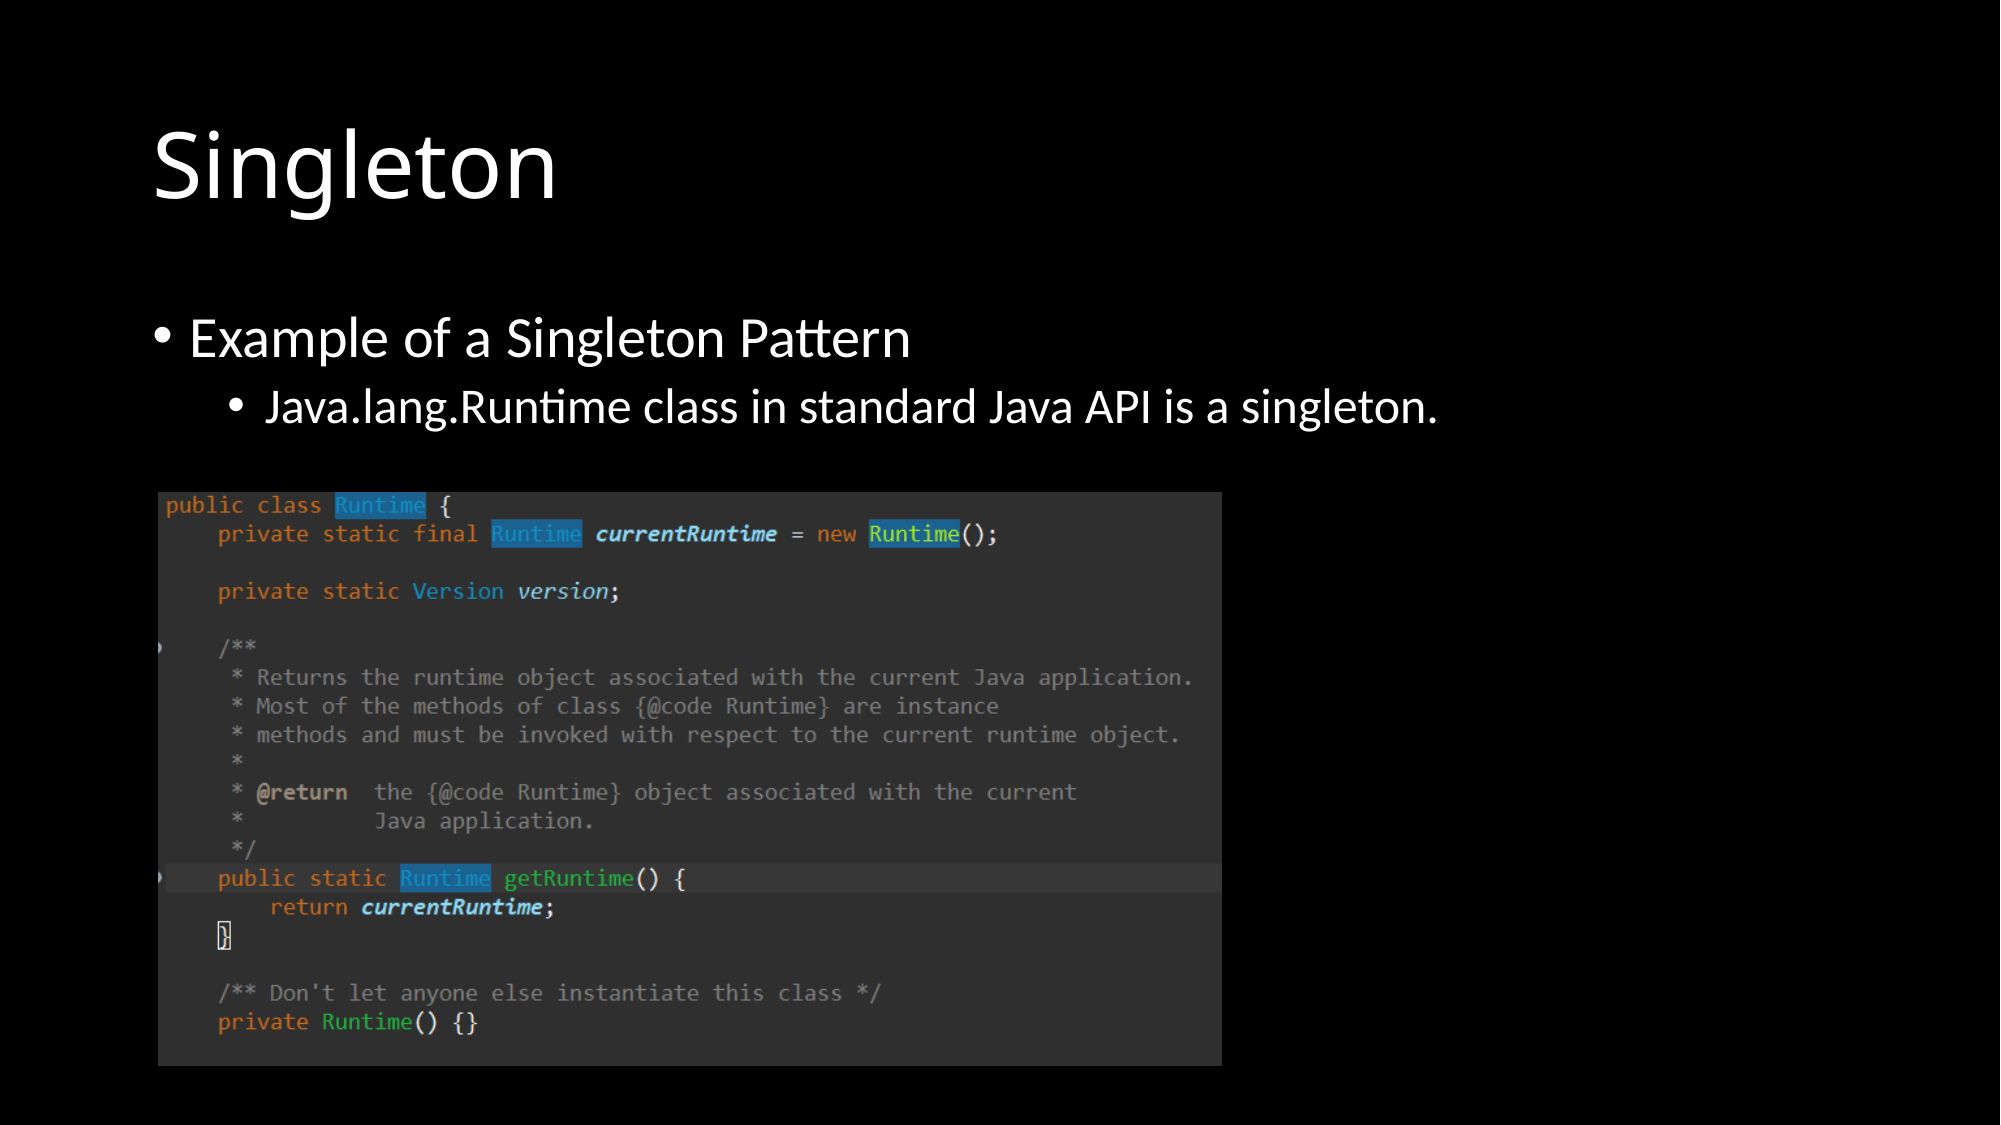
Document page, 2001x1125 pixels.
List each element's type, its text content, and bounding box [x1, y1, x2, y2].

title Singleton [137, 59, 1863, 278]
picture [158, 492, 1222, 1066]
list Example of a Singleton Pattern Java.lang.Runtime class in standard Java API is a singleton. [137, 299, 1863, 1014]
